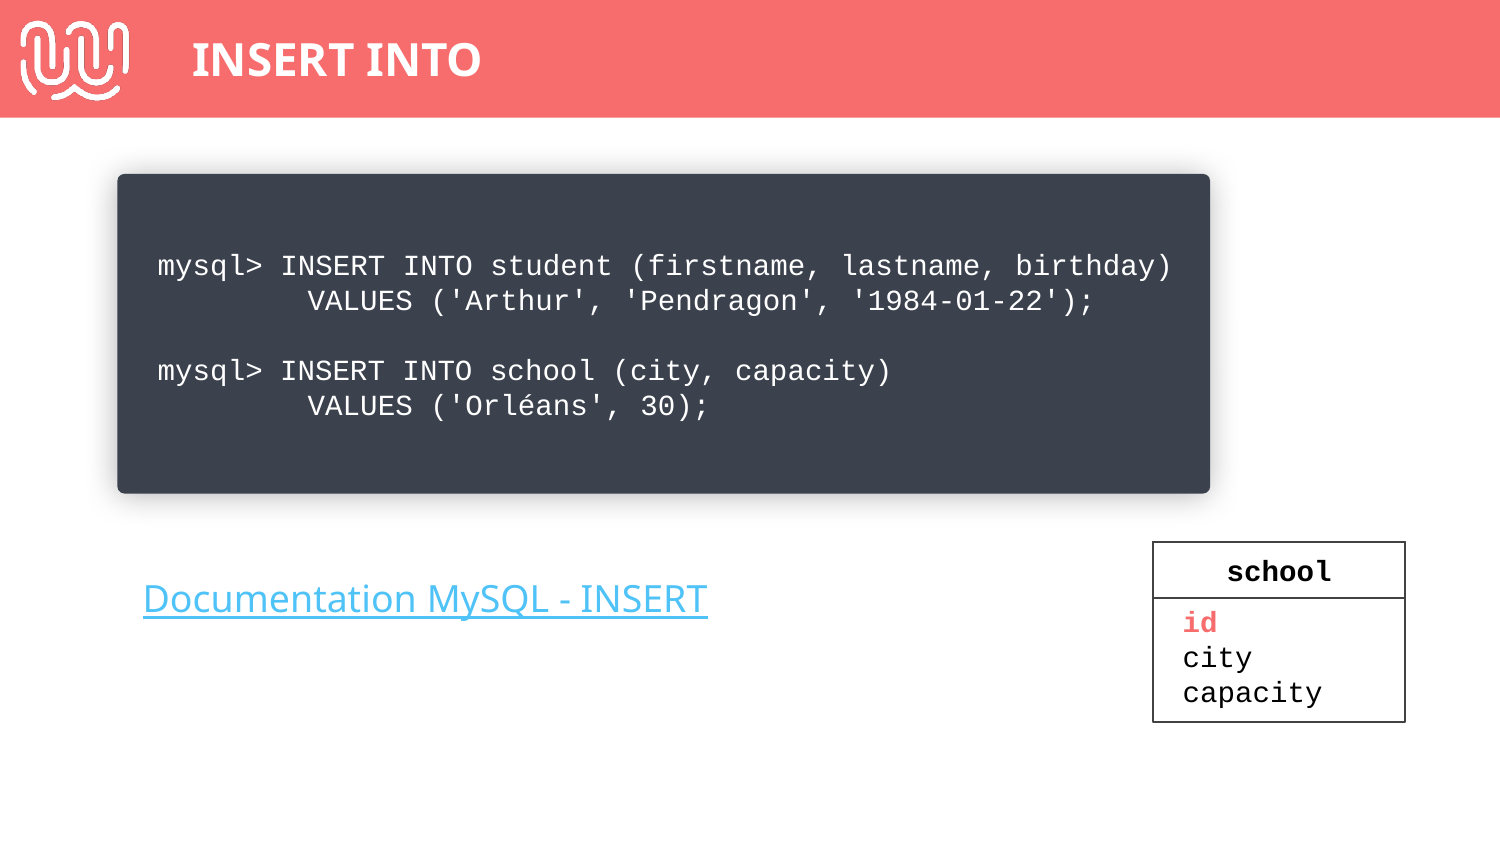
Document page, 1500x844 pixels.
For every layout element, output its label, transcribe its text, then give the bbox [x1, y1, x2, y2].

title INSERT INTO [192, 0, 576, 118]
text_box school [1153, 541, 1406, 599]
text_box [1153, 599, 1406, 722]
text_box id city capacity [1167, 588, 1465, 646]
list Documentation MySQL - INSERT [142, 215, 1257, 676]
picture [20, 20, 134, 101]
text_box mysql> INSERT INTO student (firstname, lastname, birthday) VALUES ('Arthur', 'Pendragon', '1984-01-22'); mysql> INSERT INTO school (city, capacity) VALUES ('Orléans', 30); [117, 173, 1211, 494]
